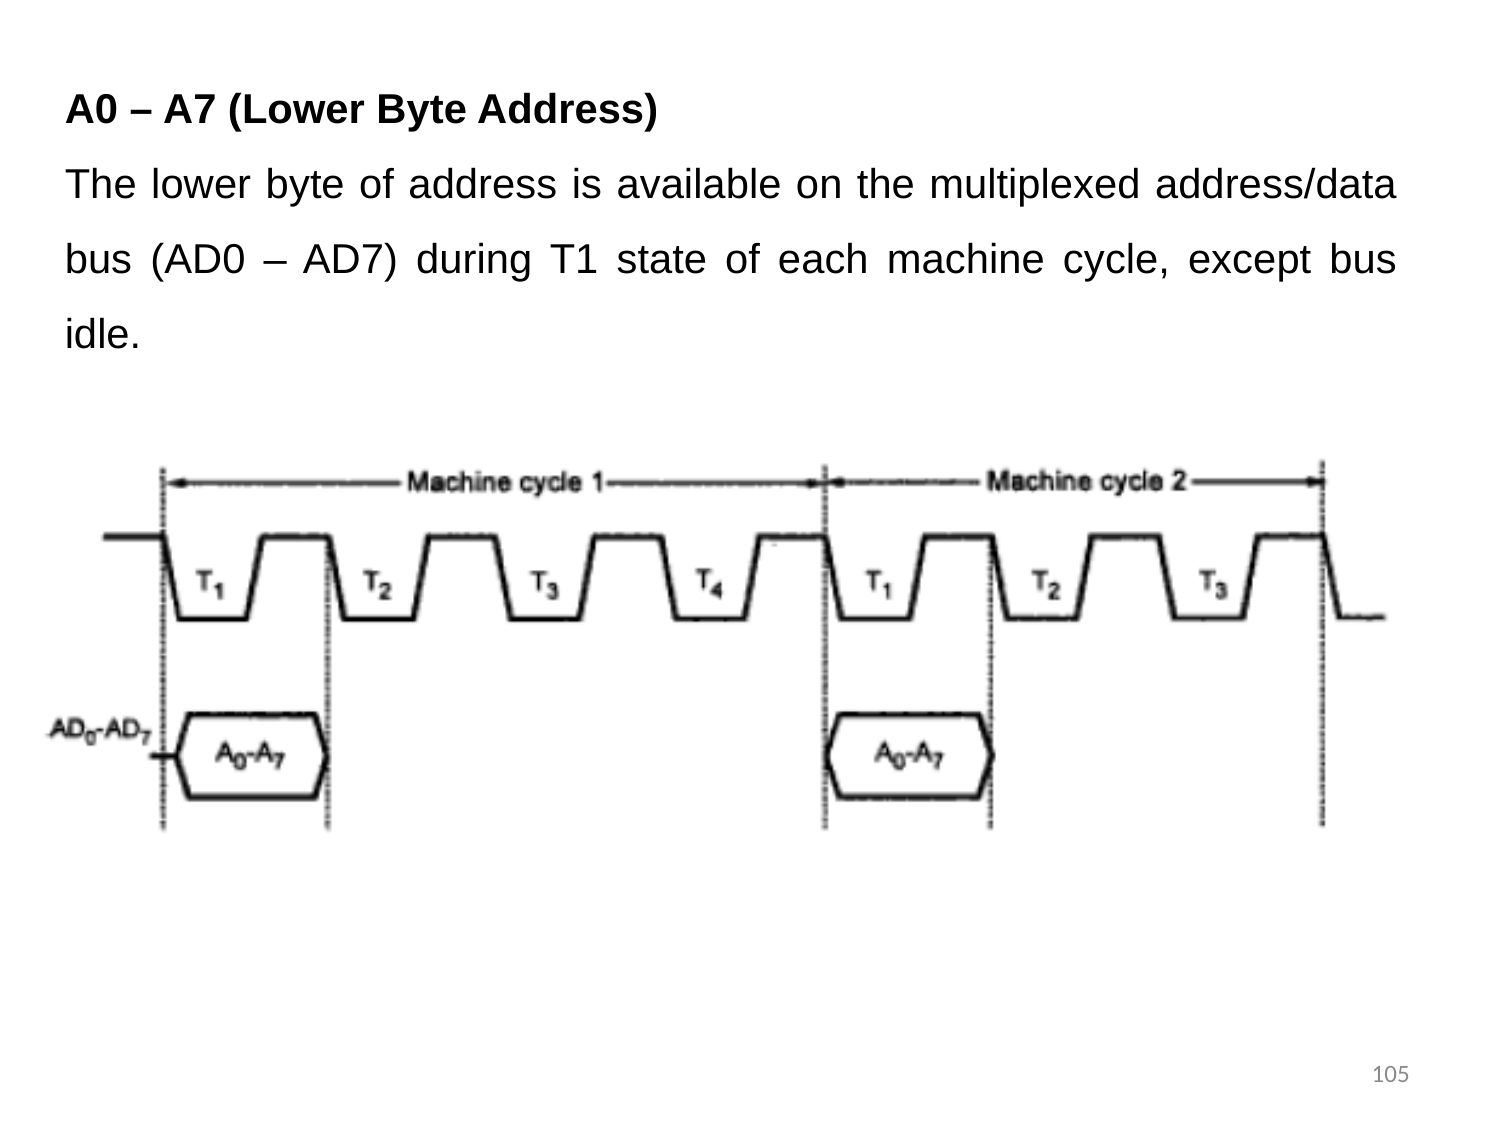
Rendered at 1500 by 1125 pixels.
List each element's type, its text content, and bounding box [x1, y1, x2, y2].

text_box A0 – A7 (Lower Byte Address) The lower byte of address is available on the multiplexed address/data bus (AD0 – AD7) during T1 state of each machine cycle, except bus idle. [49, 49, 1413, 365]
slide_number 105 [1074, 1042, 1425, 1103]
picture [0, 399, 1426, 876]
